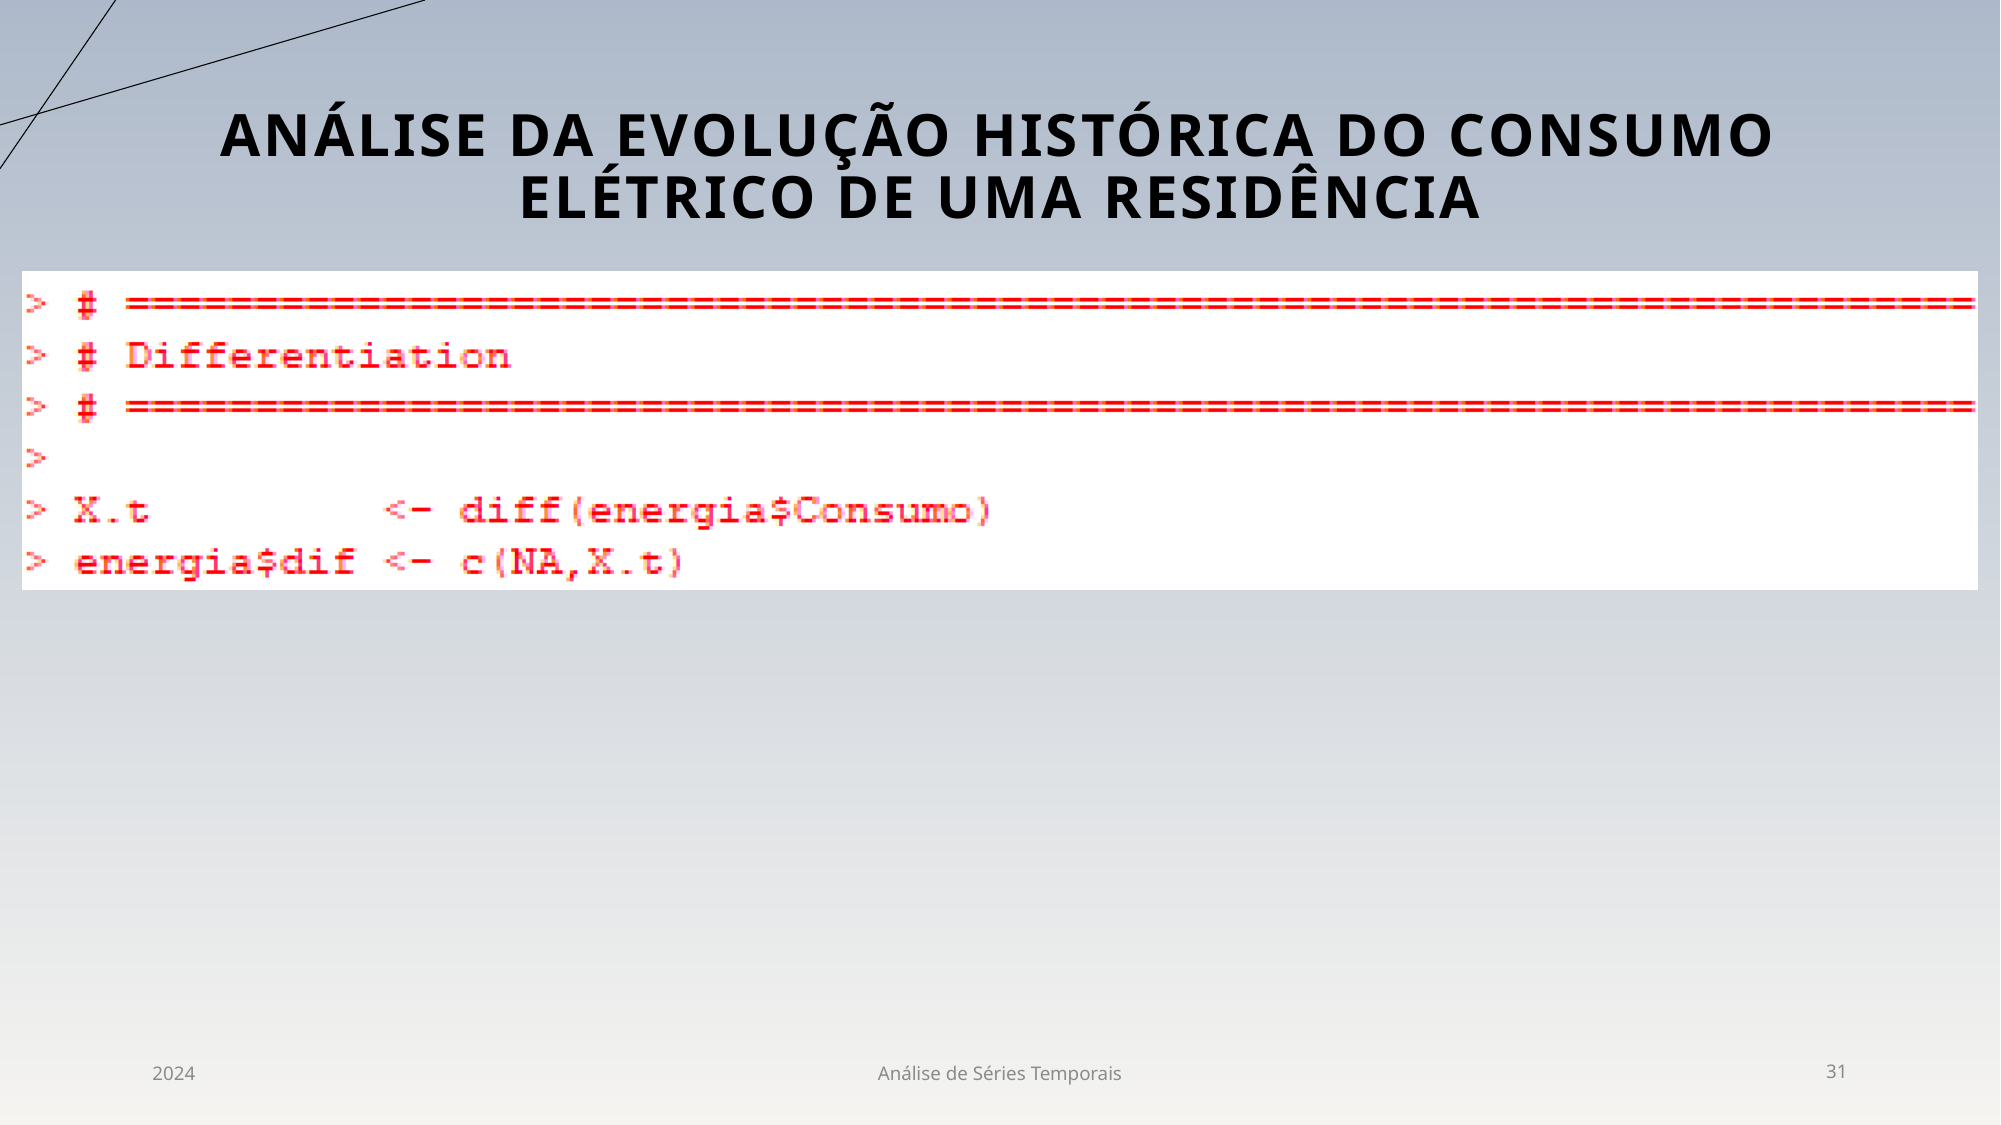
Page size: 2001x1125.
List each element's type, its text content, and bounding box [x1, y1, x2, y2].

slide_number 2024 [137, 1042, 588, 1103]
footer Análise de Séries Temporais [662, 1042, 1338, 1103]
slide_number 31 [1412, 1042, 1863, 1103]
title Análise da evolução histórica do consumo elétrico de uma Residência [137, 59, 1863, 271]
picture [22, 271, 1978, 590]
